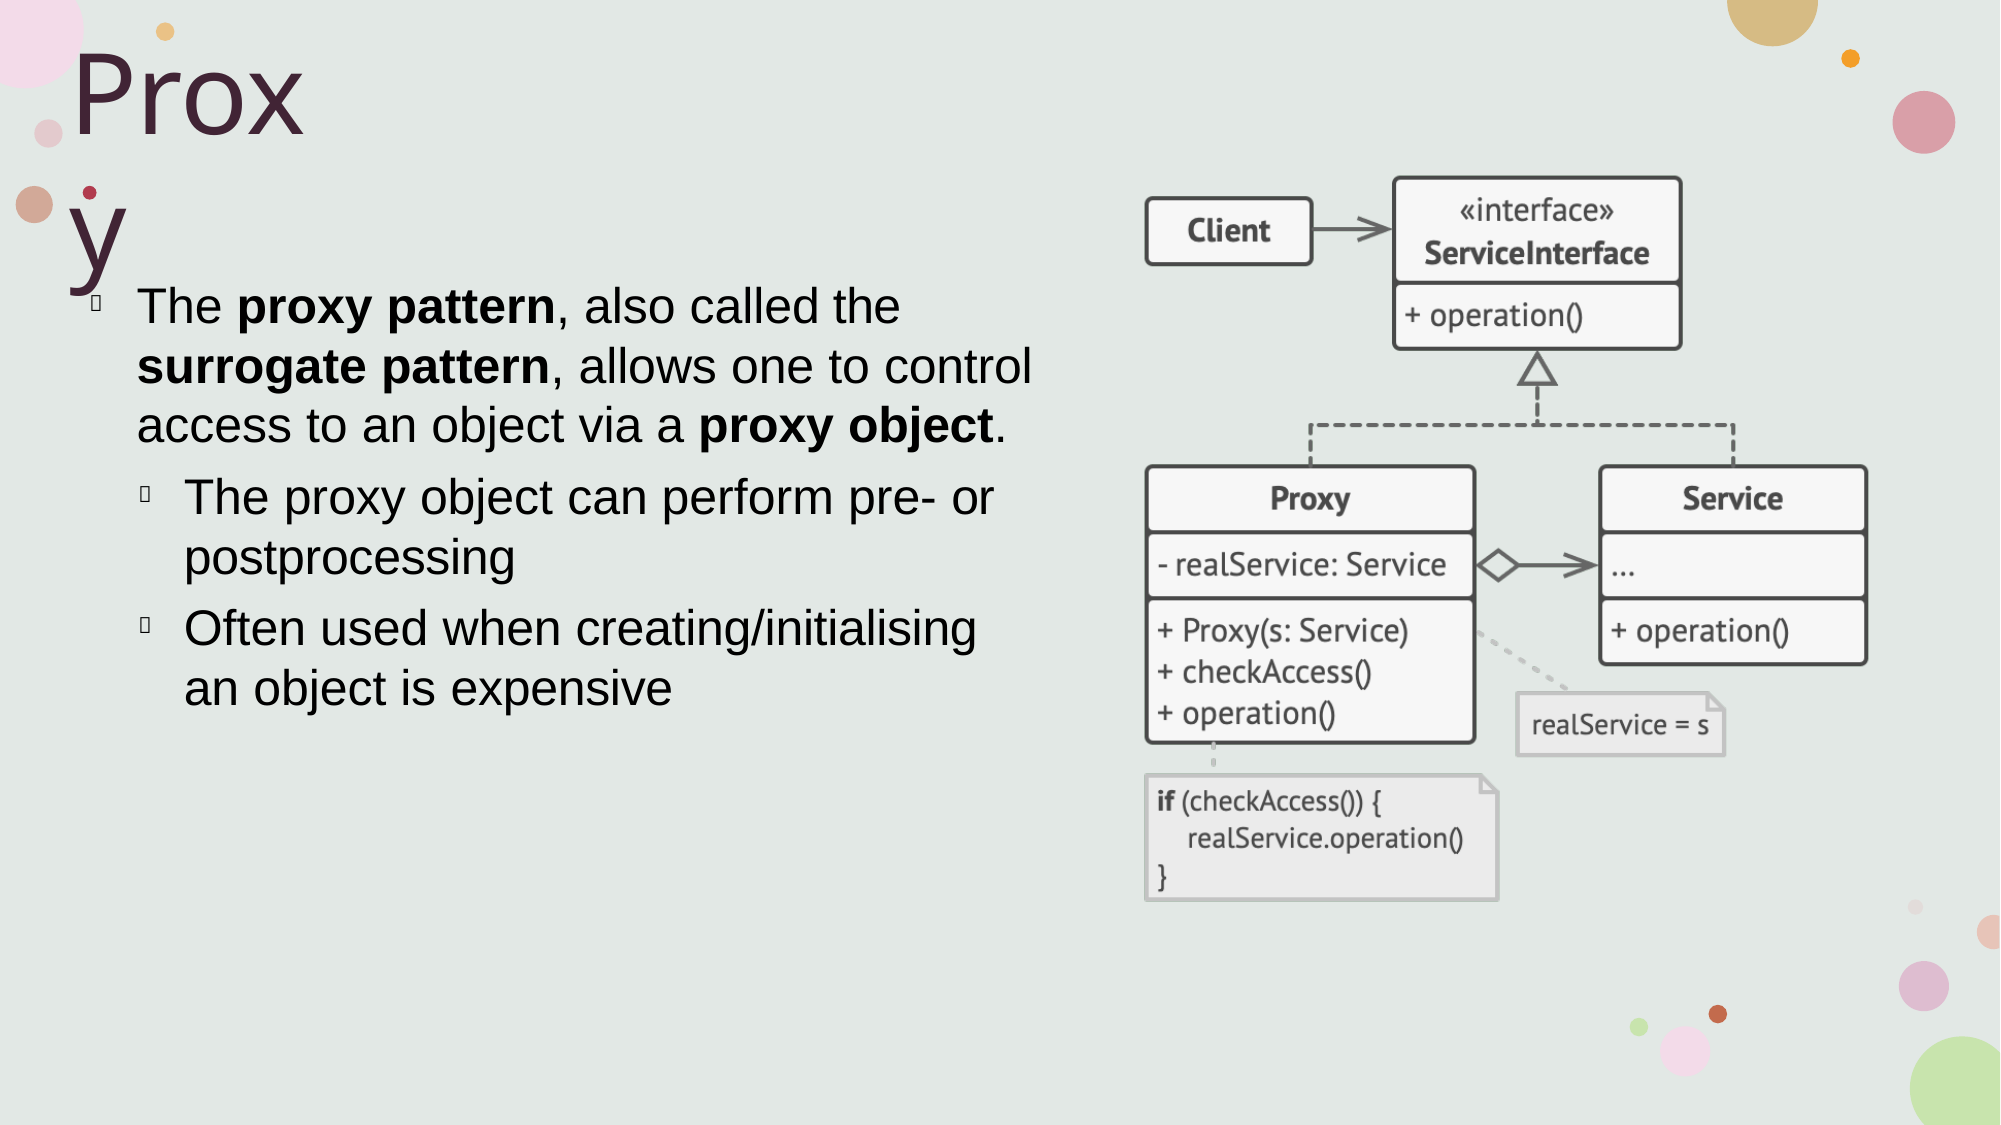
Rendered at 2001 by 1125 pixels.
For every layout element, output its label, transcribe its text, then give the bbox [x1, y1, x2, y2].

text_box  [86, 285, 110, 316]
text_box  [135, 476, 158, 507]
text_box The proxy pattern, also called the surrogate pattern, allows one to control access to an object via a proxy object. [133, 270, 1035, 453]
text_box  [135, 608, 158, 638]
picture [1126, 157, 1889, 920]
text_box The proxy object can perform pre- or postprocessing Often used when creating/initialising an object is expensive [181, 461, 996, 716]
title Proxy [66, 18, 359, 292]
